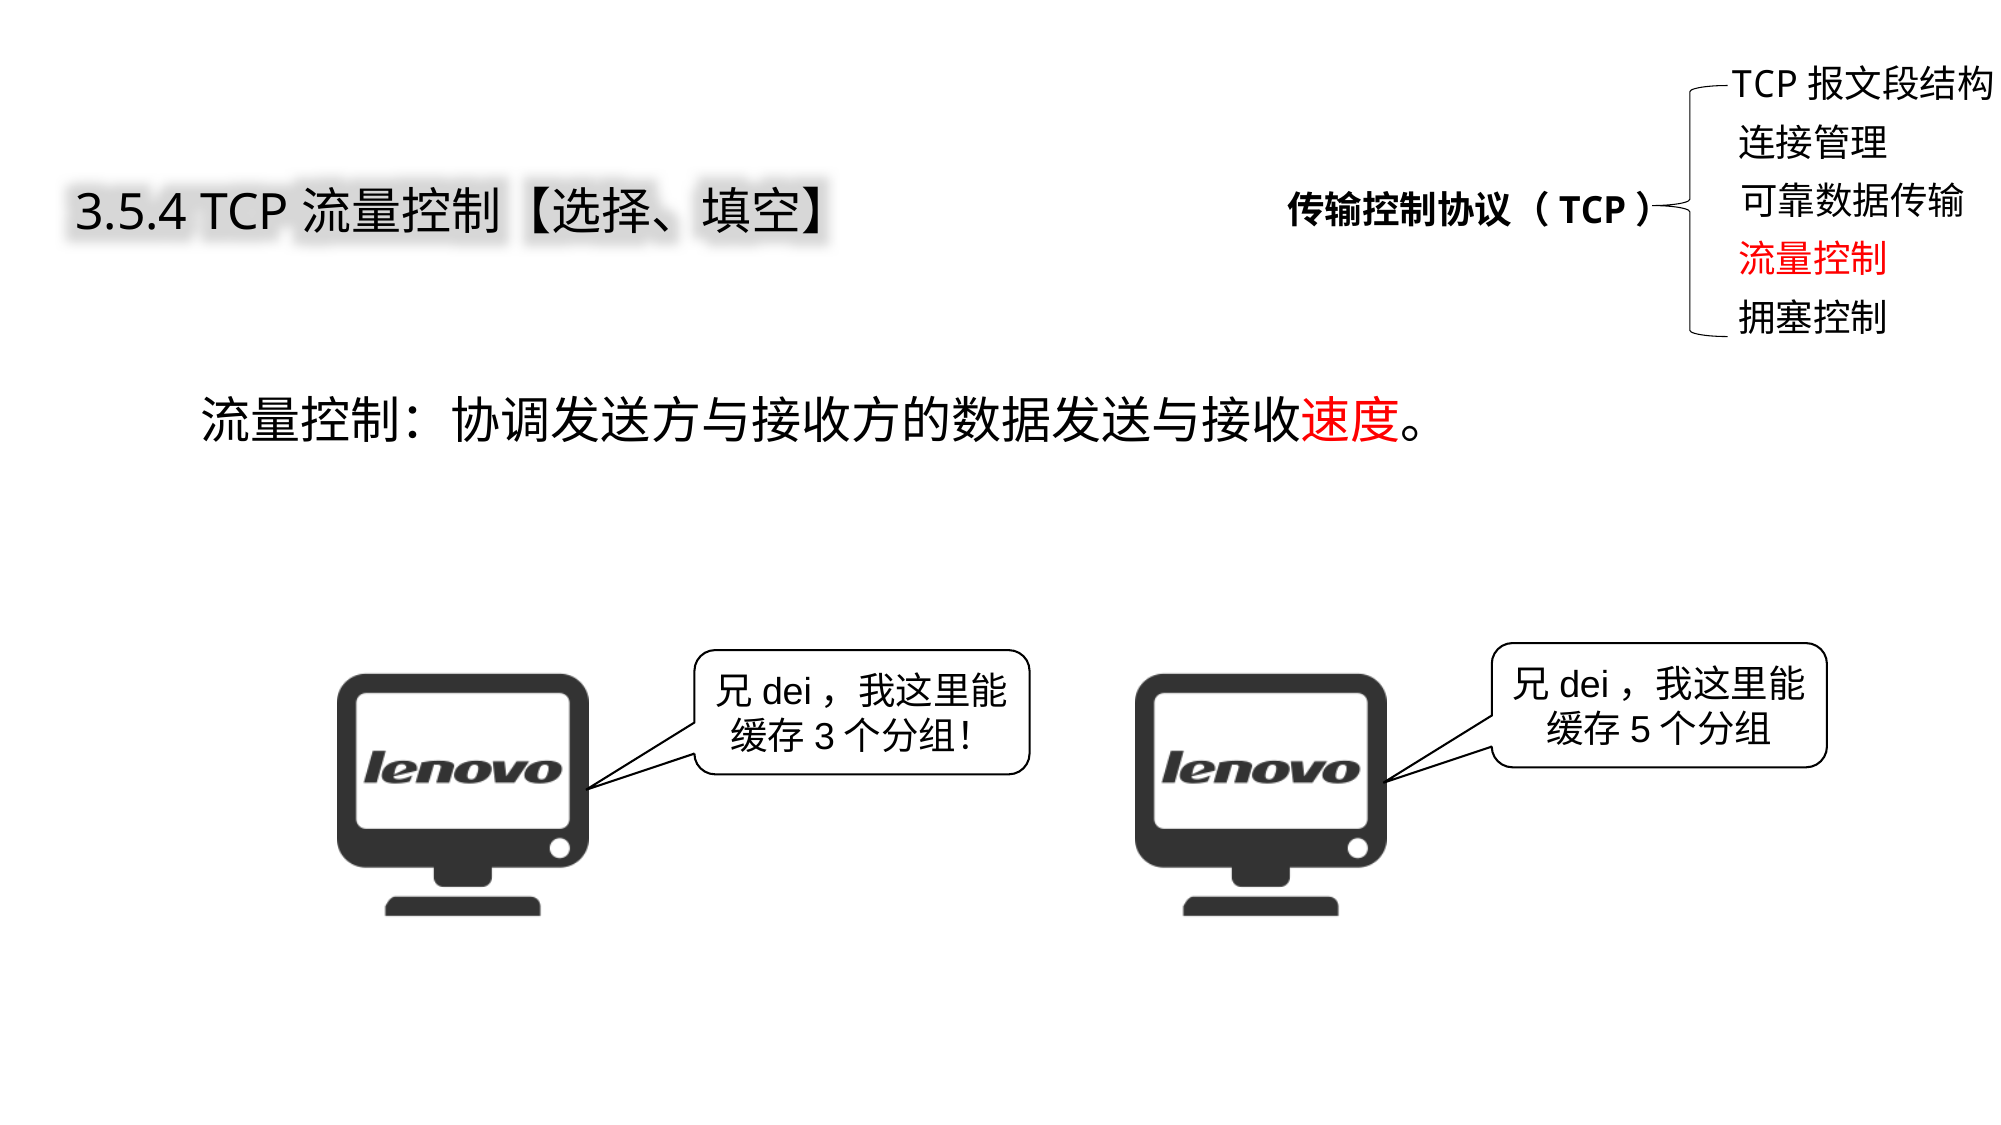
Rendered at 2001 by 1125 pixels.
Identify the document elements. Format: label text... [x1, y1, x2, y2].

text_box 3.5.4 TCP流量控制【选择、填空】 [56, 116, 910, 273]
picture [1135, 669, 1387, 921]
text_box 流量控制：协调发送方与接收方的数据发送与接收速度。 [186, 350, 1827, 456]
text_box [1274, 64, 2000, 347]
text_box 兄dei，我这里能缓存5个分组 [1387, 642, 1828, 783]
text_box 兄dei，我这里能缓存3个分组！ [589, 649, 1031, 790]
picture [337, 669, 589, 921]
